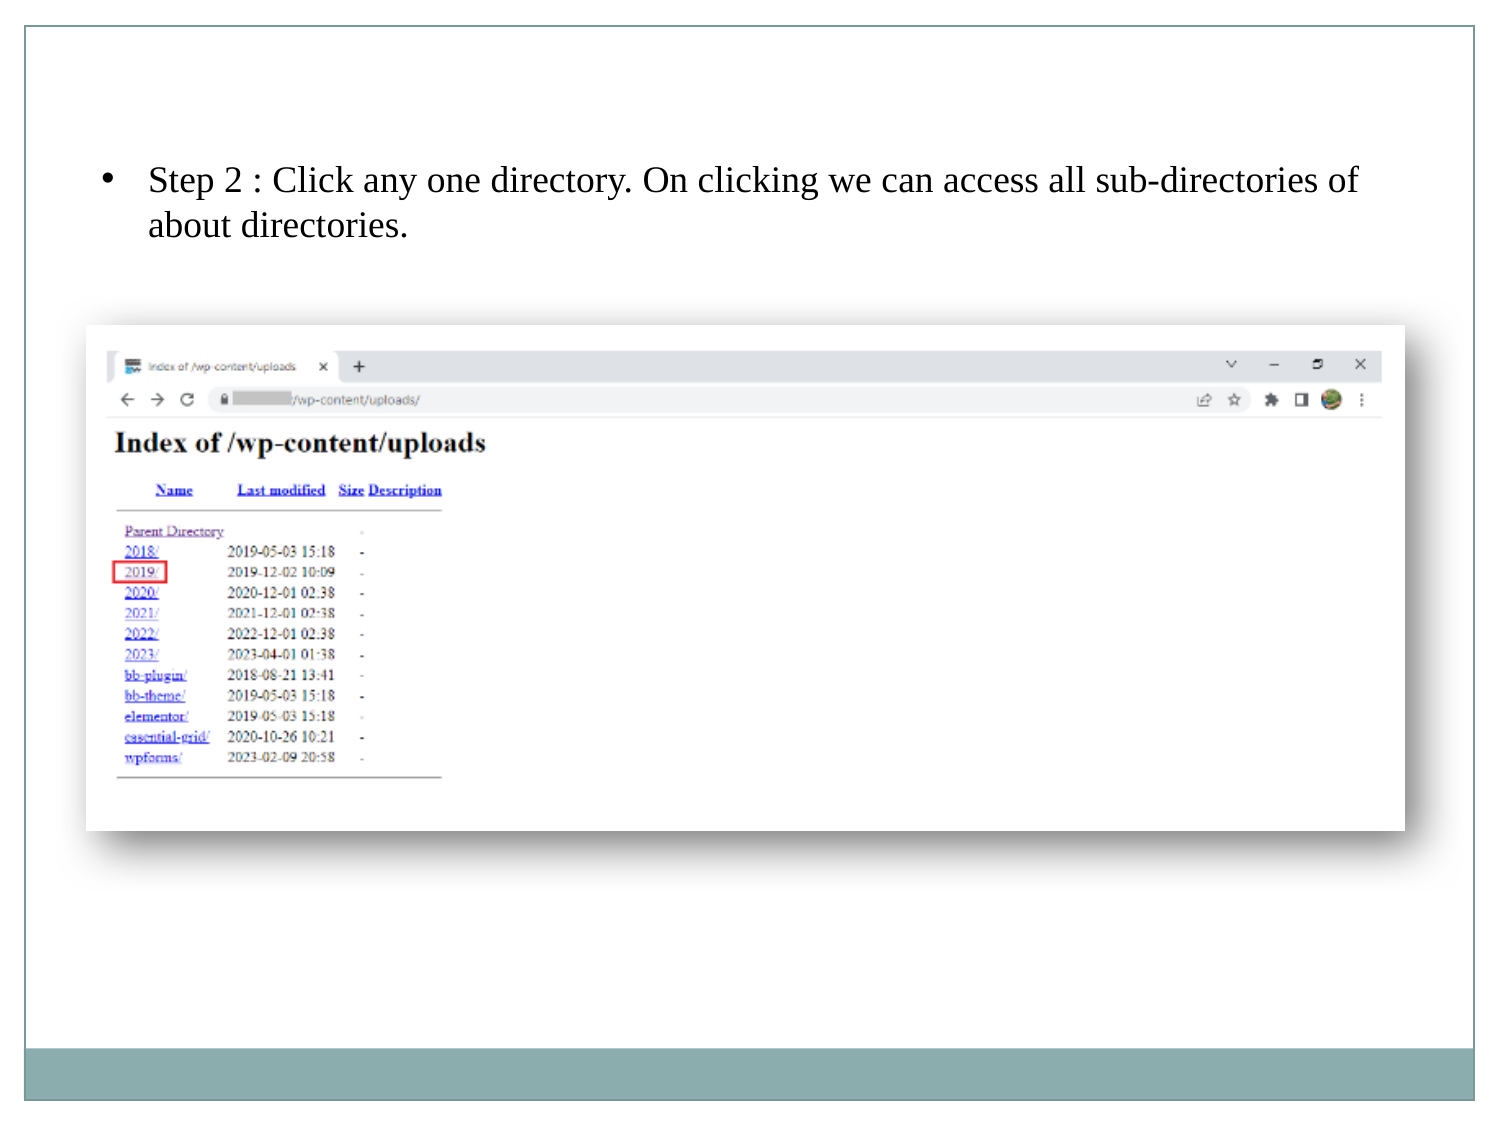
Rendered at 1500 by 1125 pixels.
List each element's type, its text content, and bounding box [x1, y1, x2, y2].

text_box Step 2 : Click any one directory. On clicking we can access all sub-directories of about directories. [86, 147, 1414, 253]
picture [86, 325, 1405, 831]
